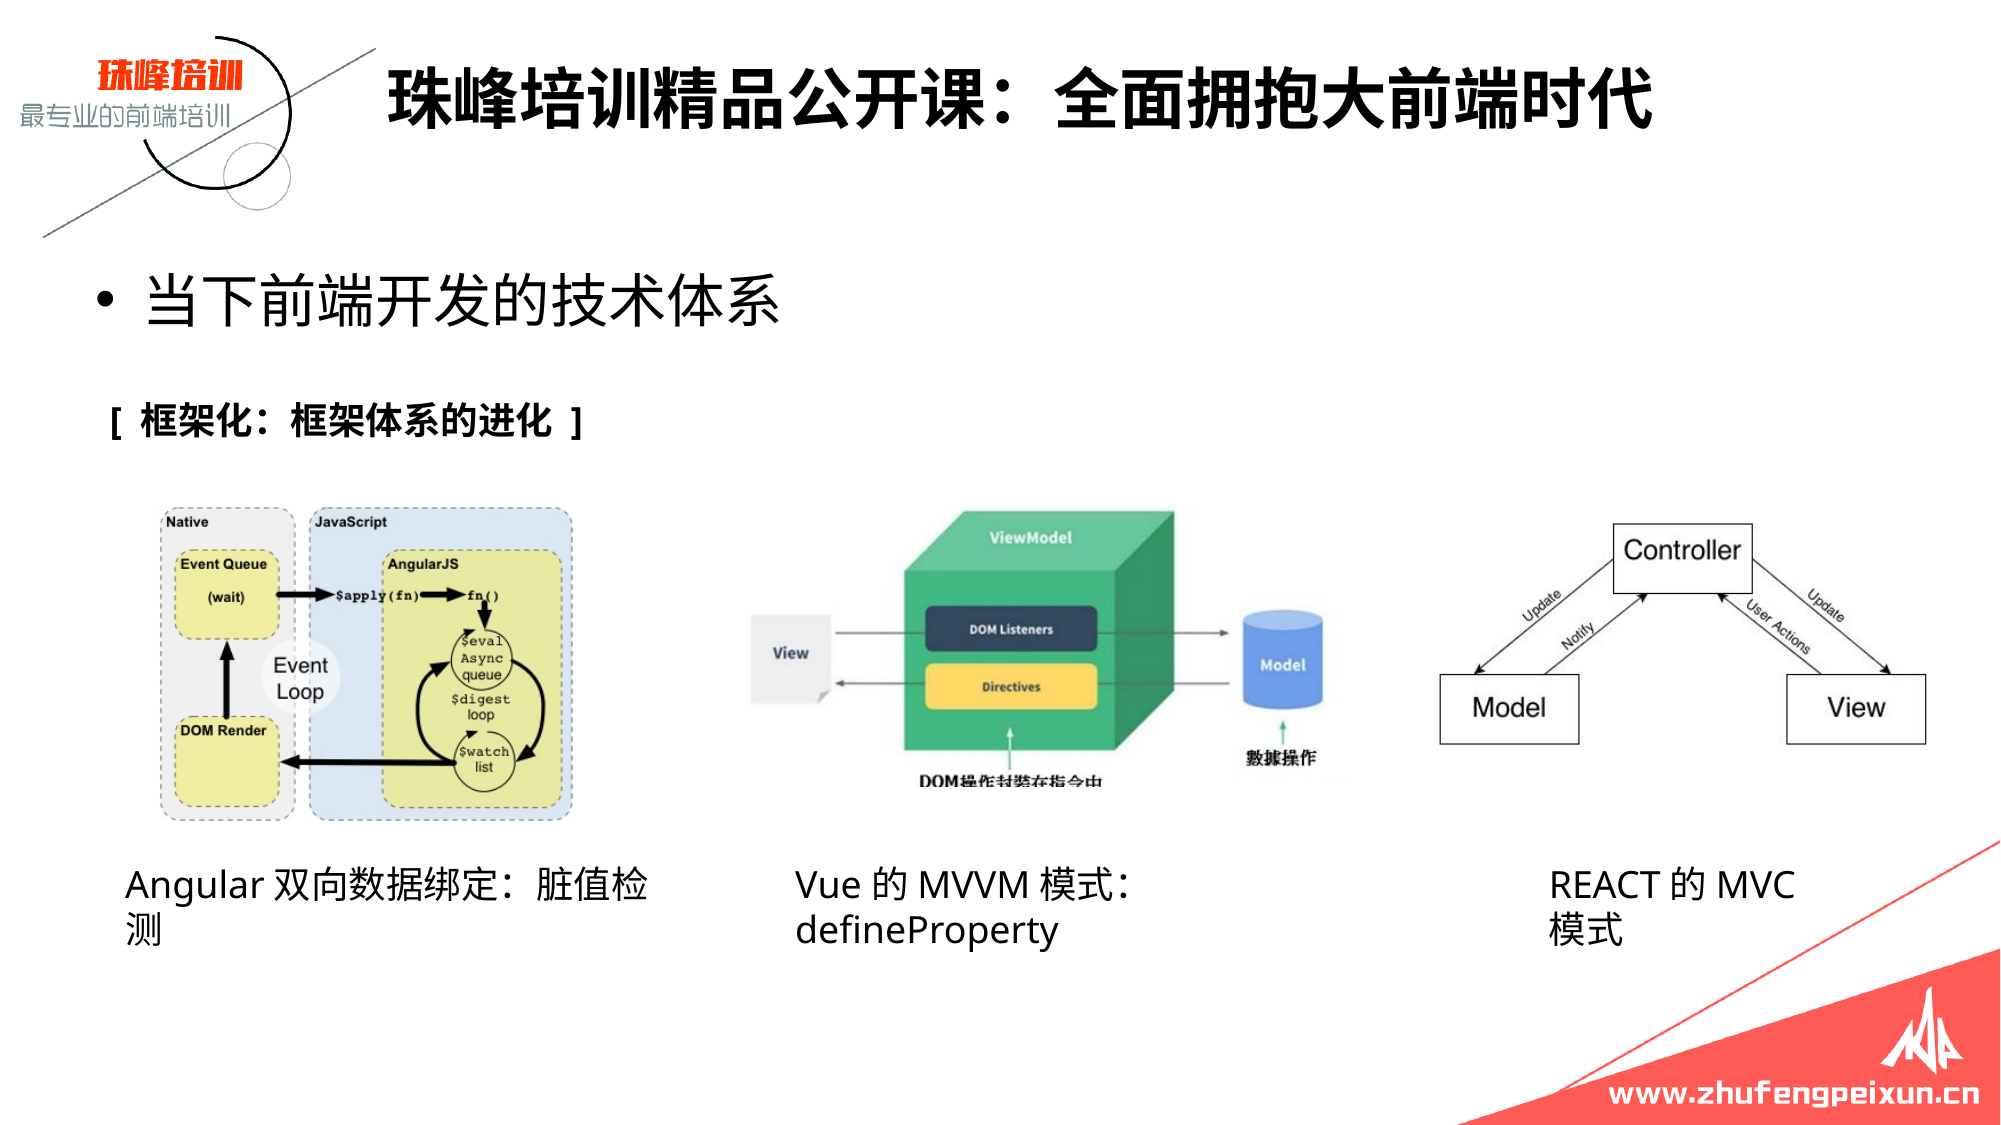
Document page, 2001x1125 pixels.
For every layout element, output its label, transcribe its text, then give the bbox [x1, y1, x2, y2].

picture [18, 36, 376, 238]
picture [745, 504, 1348, 787]
text_box 珠峰培训精品公开课：全面拥抱大前端时代 [371, 9, 1713, 144]
list 当下前端开发的技术体系 [ 框架化：框架体系的进化 ] [42, 221, 898, 1108]
text_box Angular双向数据绑定：脏值检测 [110, 853, 697, 959]
picture [158, 504, 573, 823]
picture [1437, 796, 2001, 1125]
picture [1432, 513, 1934, 769]
text_box REACT的MVC模式 [1533, 853, 1832, 959]
text_box Vue的MVVM模式：defineProperty [780, 853, 1367, 959]
